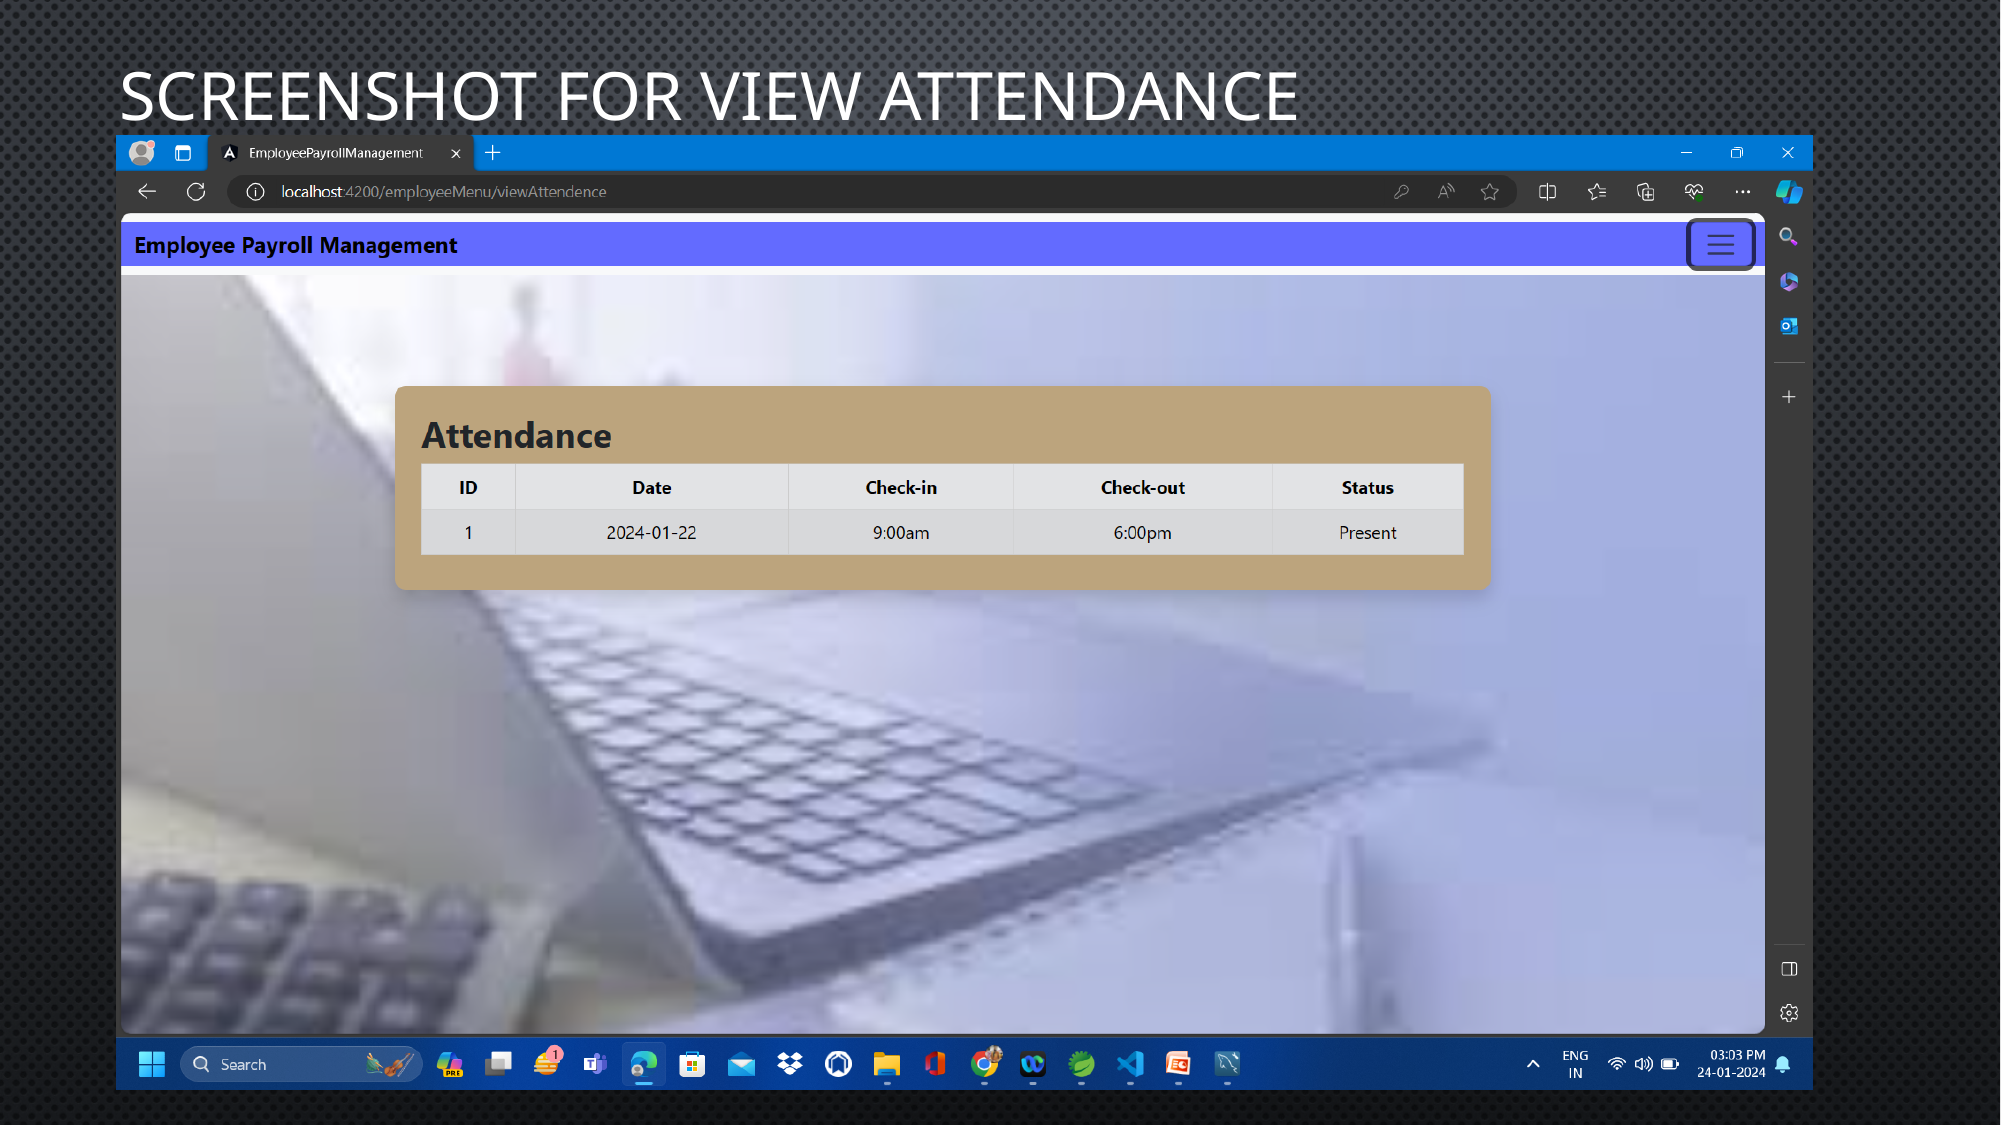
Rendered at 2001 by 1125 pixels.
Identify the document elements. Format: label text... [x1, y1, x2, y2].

title Screenshot for View Attendance [87, 39, 1721, 228]
picture [116, 135, 1813, 1090]
